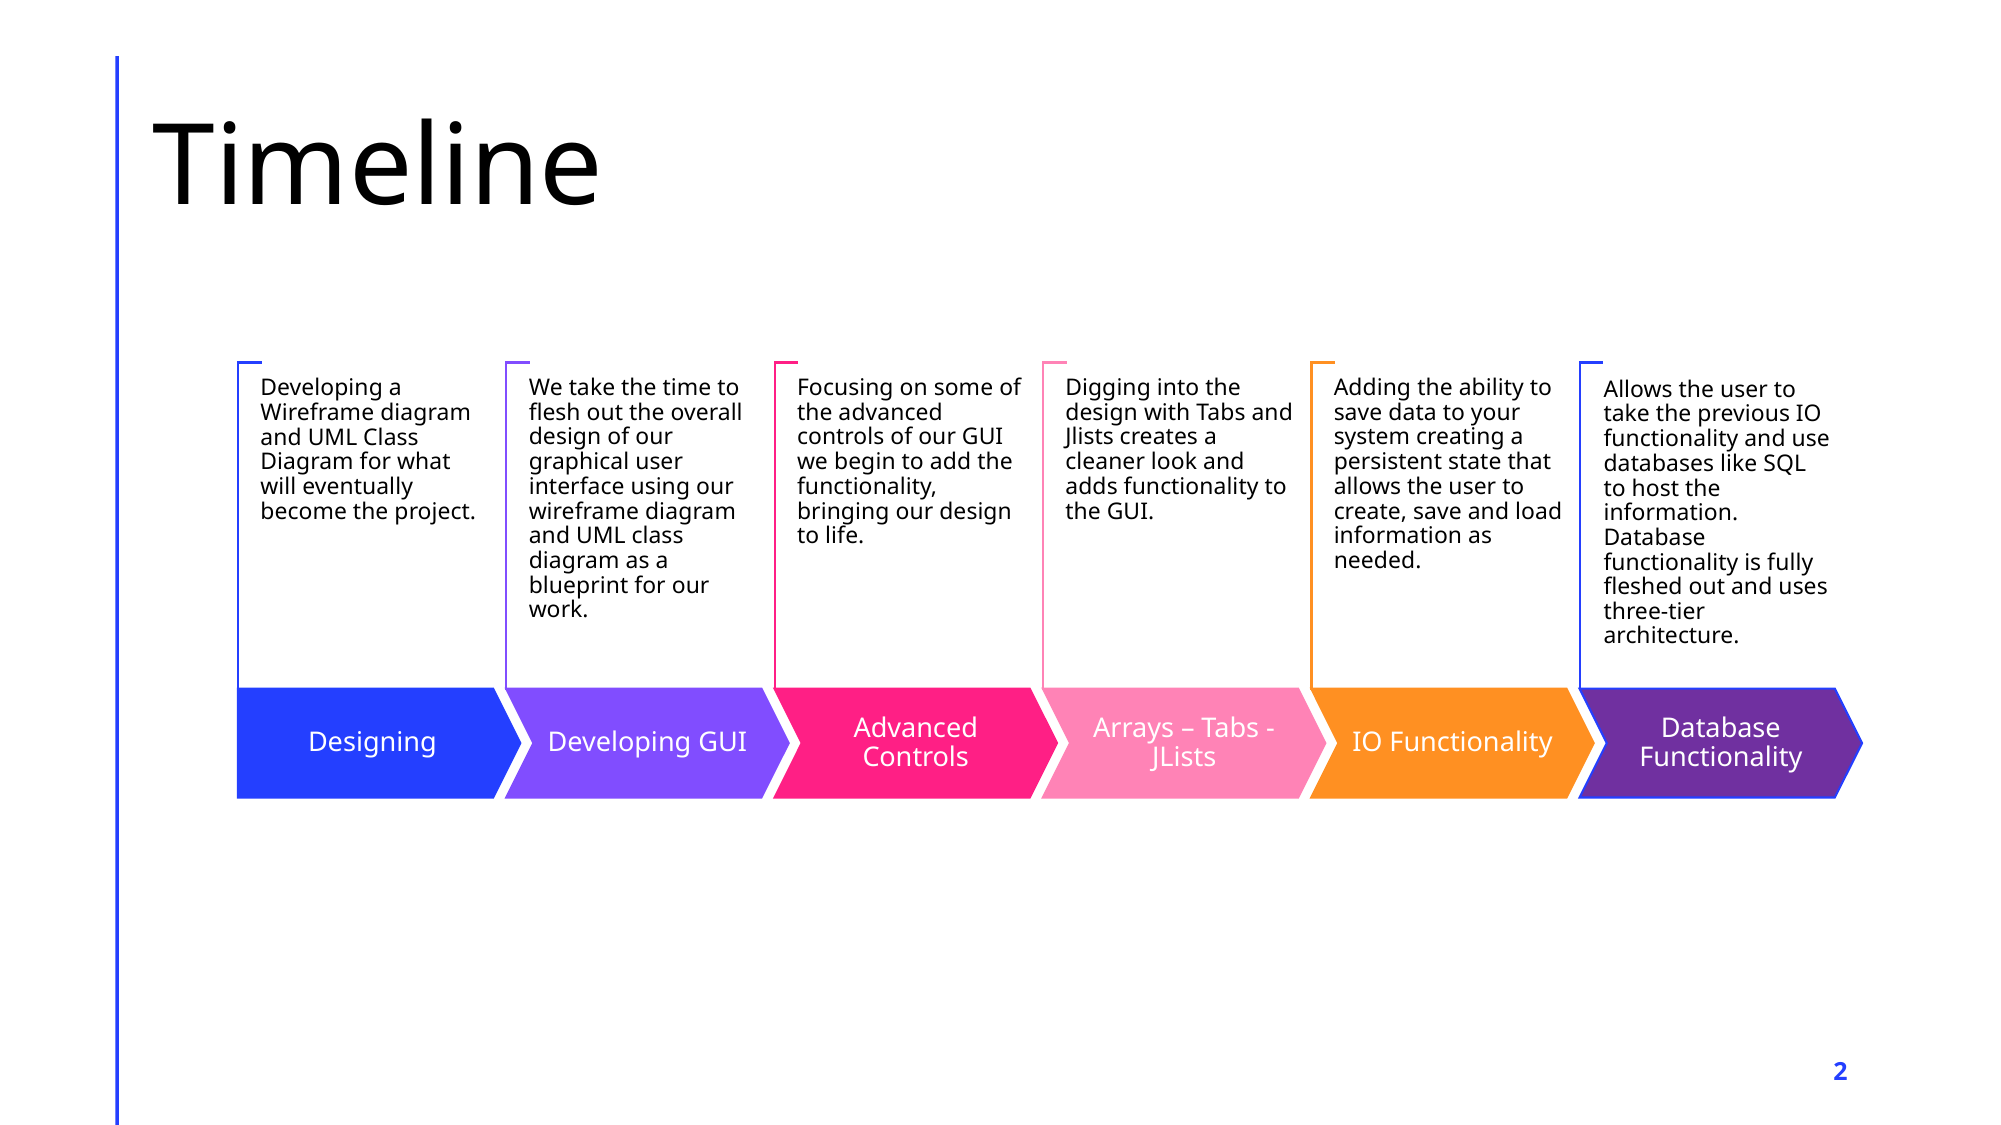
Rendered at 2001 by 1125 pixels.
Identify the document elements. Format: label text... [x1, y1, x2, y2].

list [237, 217, 1863, 943]
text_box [1603, 377, 1833, 613]
title Timeline [137, 59, 1863, 278]
slide_number 2 [1412, 1042, 1863, 1103]
